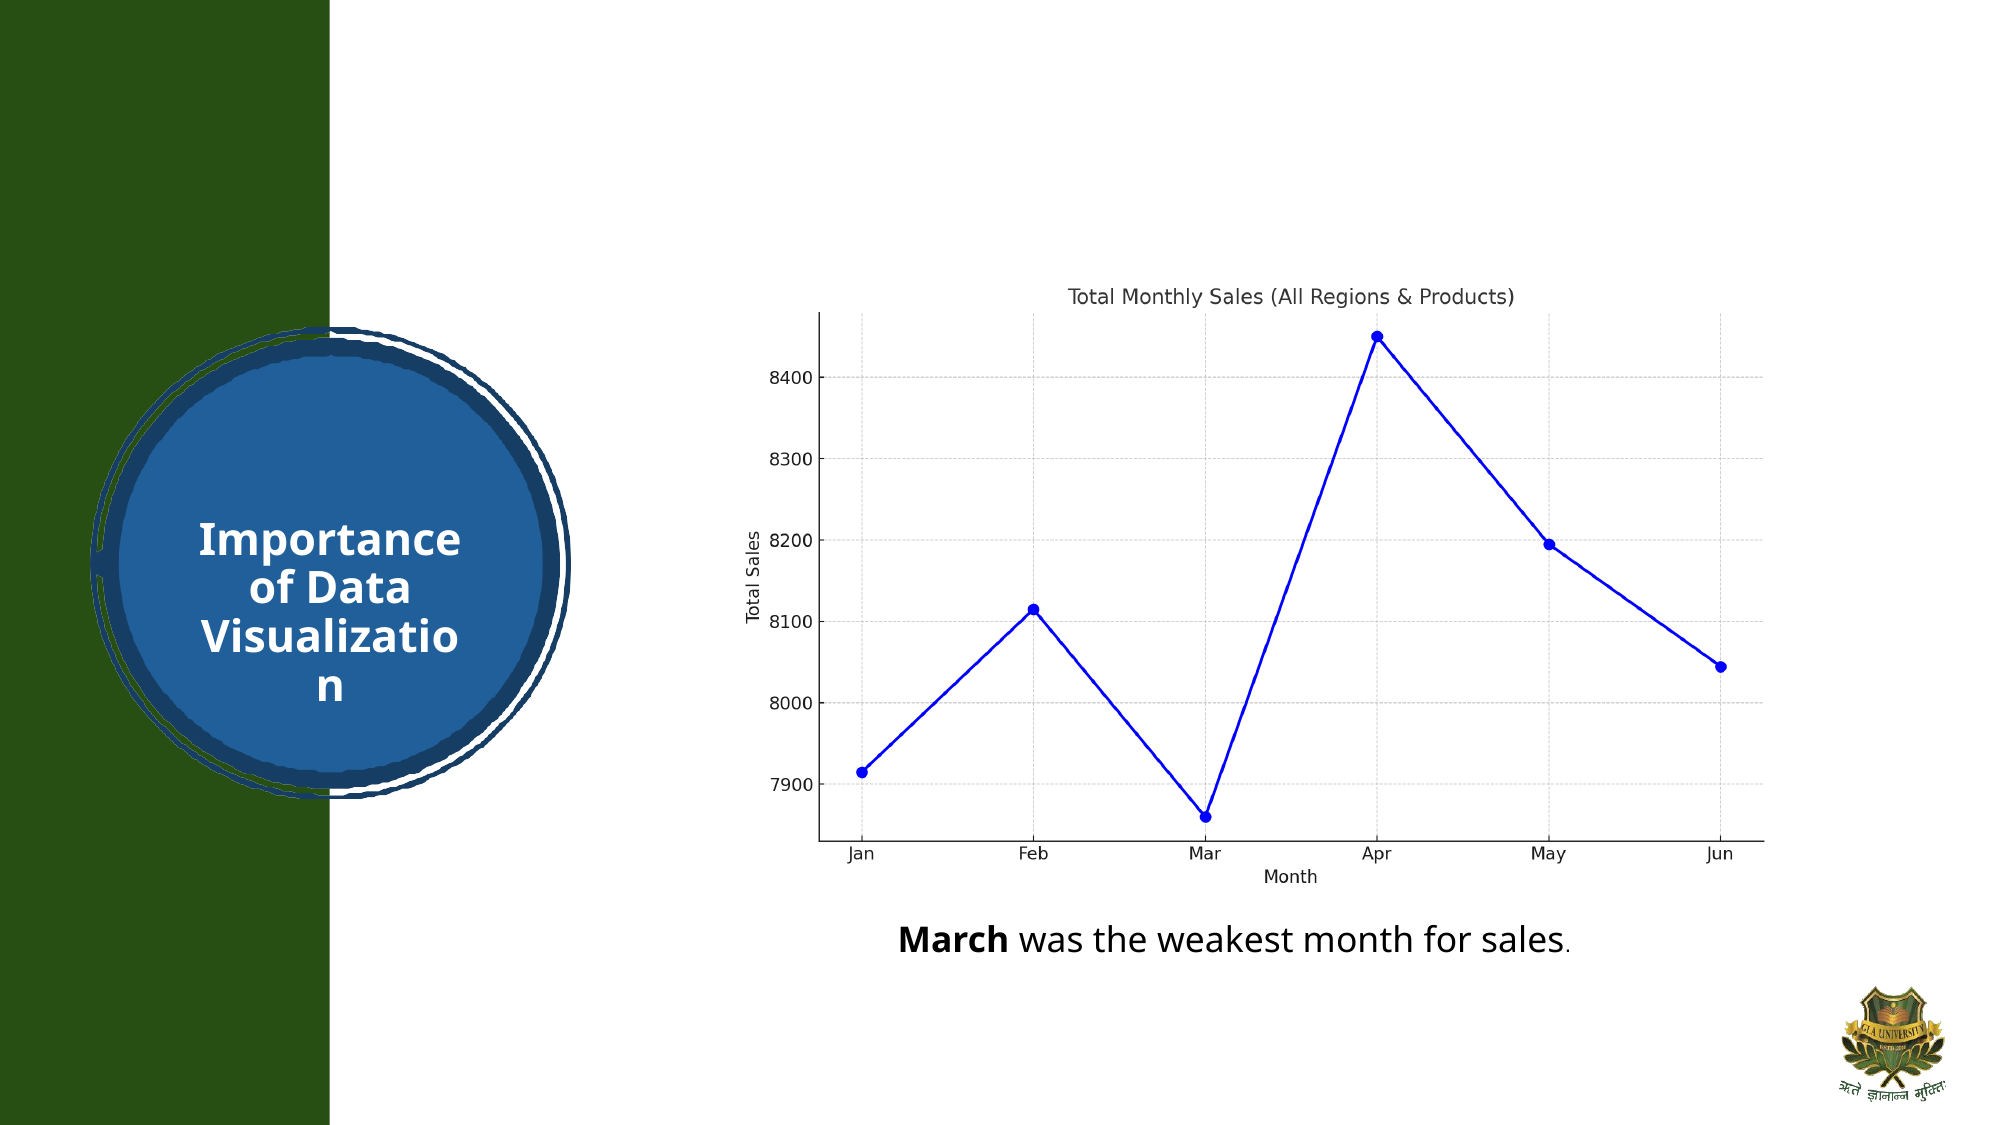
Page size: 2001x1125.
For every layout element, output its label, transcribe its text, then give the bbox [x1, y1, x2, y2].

text_box March was the weakest month for sales. [882, 910, 1640, 975]
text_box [0, 0, 571, 1125]
picture [1838, 986, 1946, 1102]
picture [730, 272, 1780, 903]
